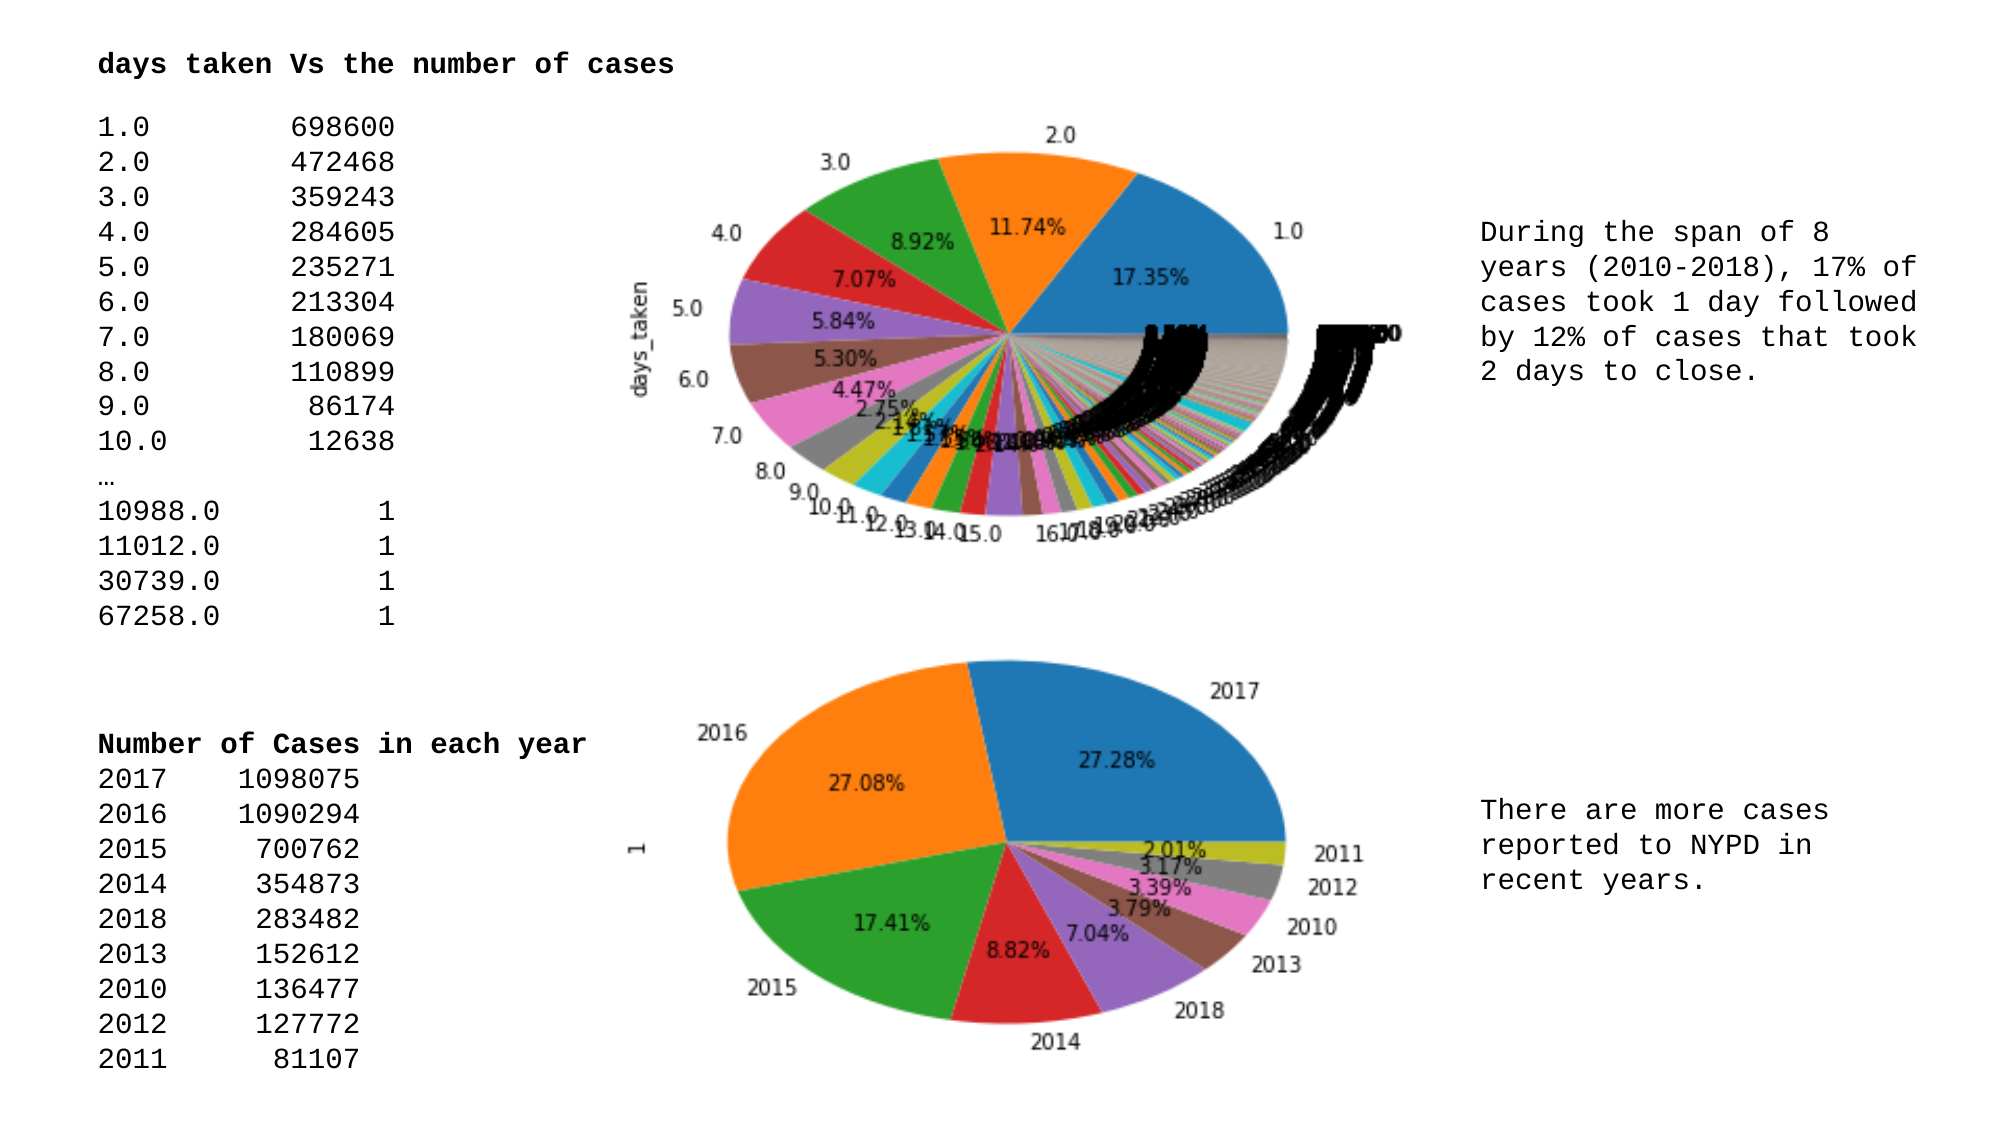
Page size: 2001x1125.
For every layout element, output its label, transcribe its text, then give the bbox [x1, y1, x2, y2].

text_box days taken Vs the number of cases [82, 37, 851, 88]
text_box Number of Cases in each year 2017 1098075 2016 1090294 2015 700762 2014 354873 2018 283482 2013 152612 2010 136477 2012 127772 2011 81107 [82, 717, 614, 1082]
picture [614, 595, 1381, 1092]
text_box There are more cases reported to NYPD in recent years. [1465, 782, 1948, 903]
text_box During the span of 8 years (2010-2018), 17% of cases took 1 day followed by 12% of cases that took 2 days to close. [1465, 204, 1948, 395]
text_box 1.0 698600 2.0 472468 3.0 359243 4.0 284605 5.0 235271 6.0 213304 7.0 180069 8.0 110899 9.0 86174 10.0 12638 … 10988.0 1 11012.0 1 30739.0 1 67258.0 1 [82, 99, 921, 639]
picture [614, 87, 1417, 584]
